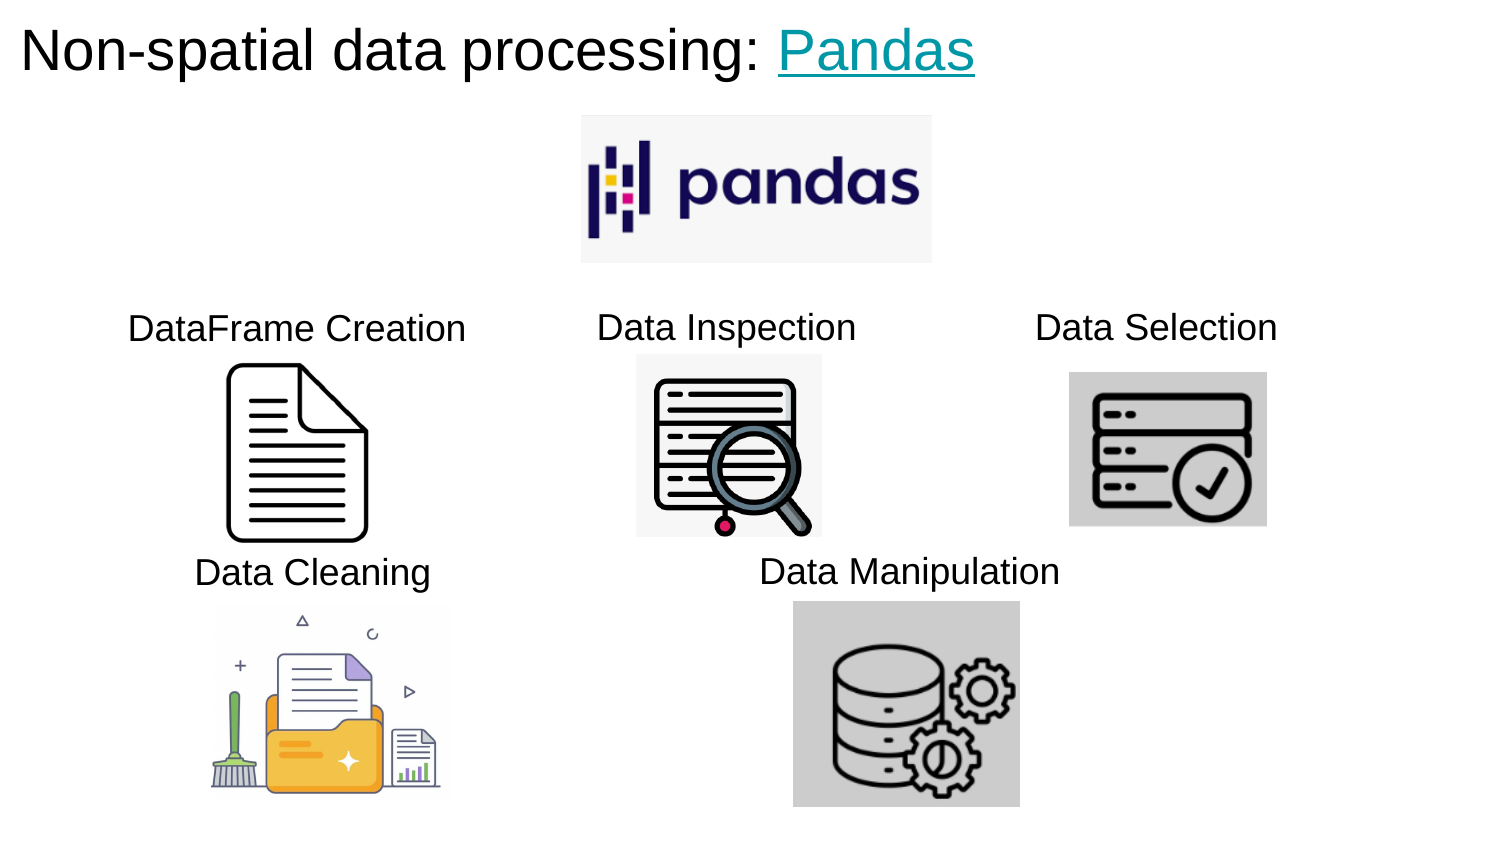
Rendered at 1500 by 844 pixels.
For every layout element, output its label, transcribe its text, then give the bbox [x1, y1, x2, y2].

picture [211, 356, 378, 545]
text_box Data Cleaning [179, 541, 476, 601]
picture [581, 115, 932, 264]
text_box Data Inspection [581, 295, 879, 356]
text_box Data Manipulation [744, 539, 1119, 600]
text_box Data Selection [1019, 295, 1317, 356]
text_box DataFrame Creation [112, 296, 515, 357]
picture [635, 354, 822, 537]
text_box Non-spatial data processing: Pandas [20, 12, 1400, 83]
picture [211, 603, 452, 801]
picture [1069, 371, 1267, 529]
picture [793, 601, 1021, 807]
